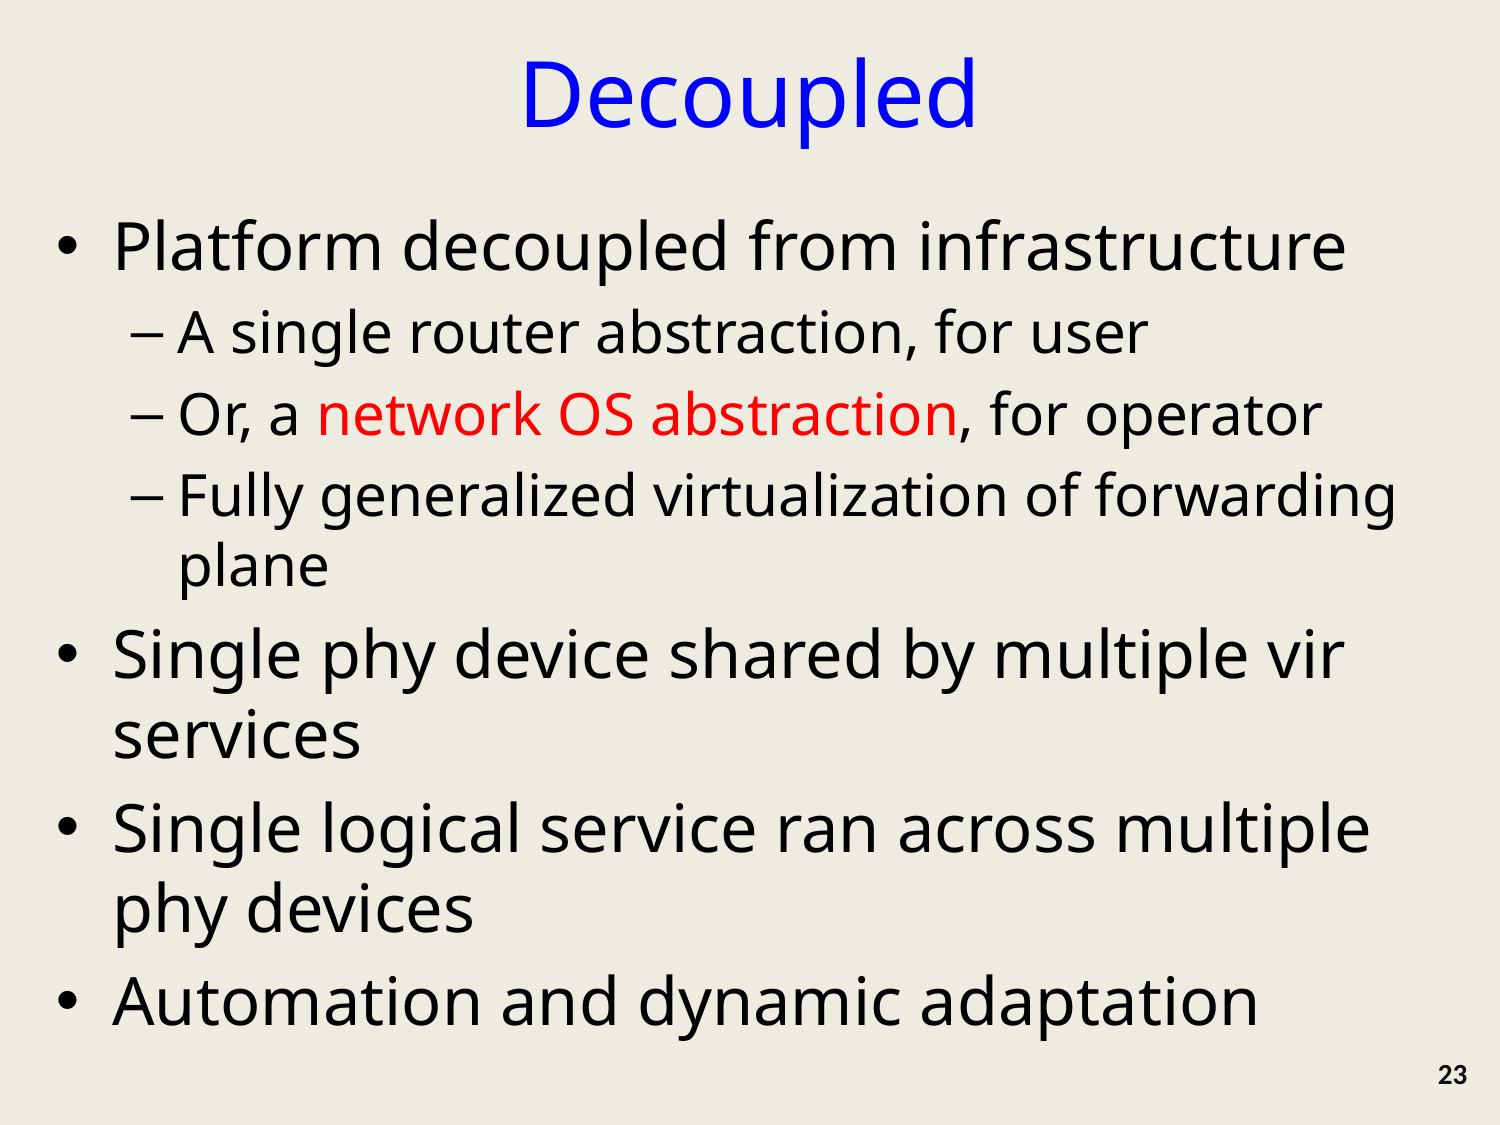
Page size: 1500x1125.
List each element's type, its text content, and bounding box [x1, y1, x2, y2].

title Decoupled [75, 19, 1425, 163]
list Platform decoupled from infrastructure A single router abstraction, for user Or, a network OS abstraction, for operator Fully generalized virtualization of forwarding plane Single phy device shared by multiple vir services Single logical service ran across multiple phy devices Automation and dynamic adaptation [40, 196, 1459, 1063]
slide_number 23 [1132, 1042, 1483, 1103]
